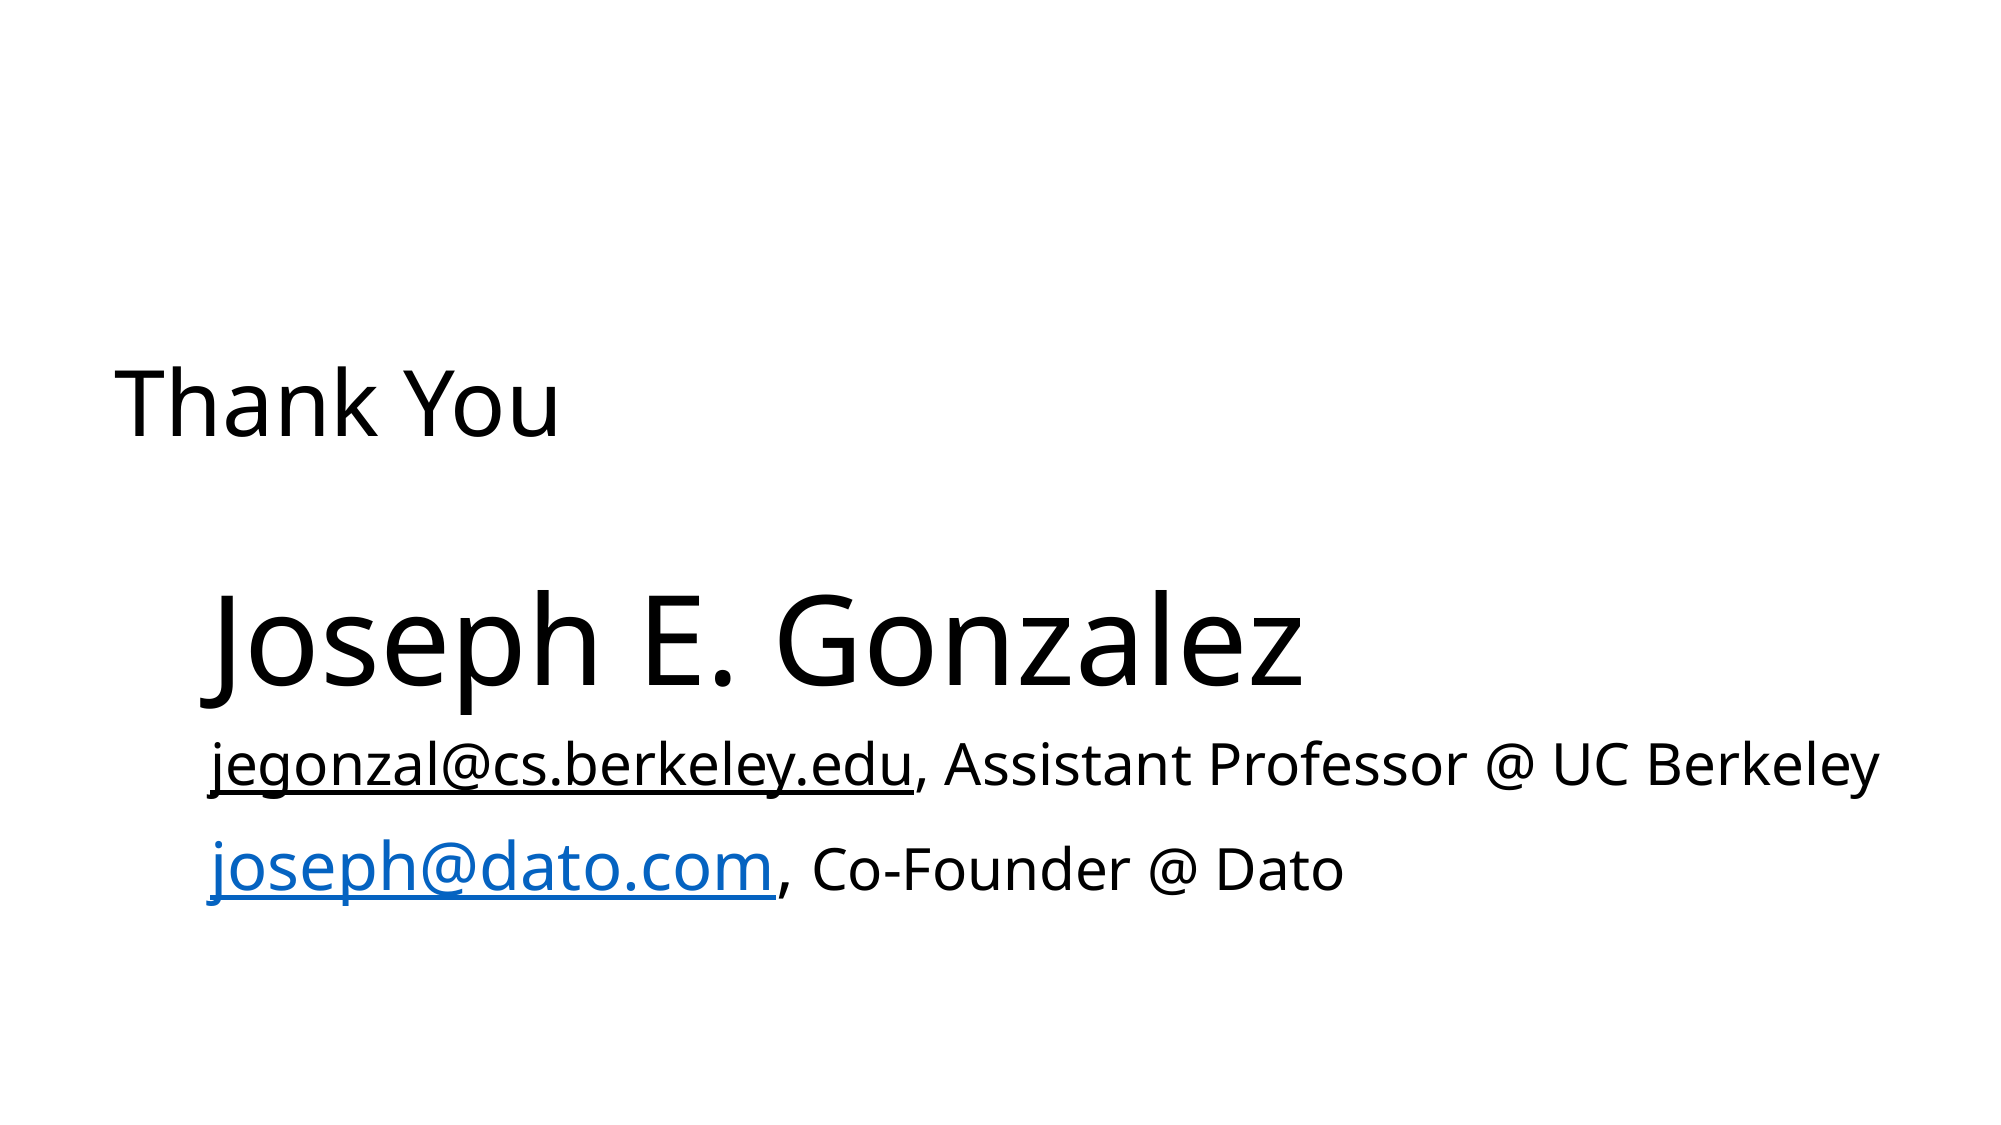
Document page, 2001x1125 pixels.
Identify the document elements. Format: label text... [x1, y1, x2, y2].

text_box Joseph E. Gonzalez jegonzal@cs.berkeley.edu, Assistant Professor @ UC Berkeley joseph@dato.com, Co-Founder @ Dato [195, 500, 2000, 975]
title Thank You [99, 312, 1900, 500]
